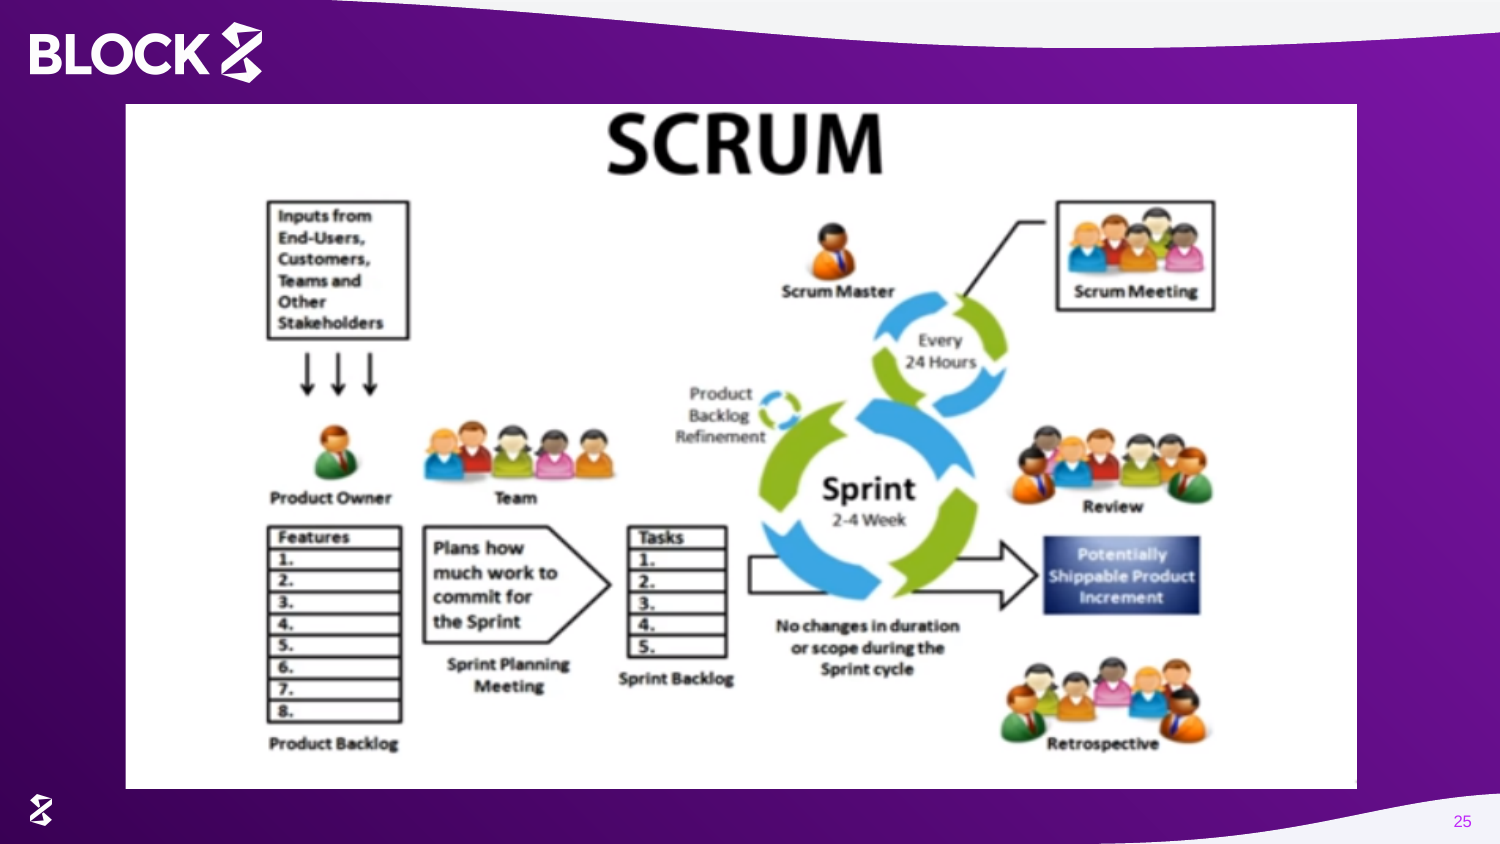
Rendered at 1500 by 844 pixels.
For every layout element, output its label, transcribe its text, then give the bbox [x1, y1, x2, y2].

picture [30, 794, 52, 826]
slide_number 25 [1397, 788, 1488, 844]
picture [30, 22, 262, 83]
picture [125, 104, 1358, 790]
